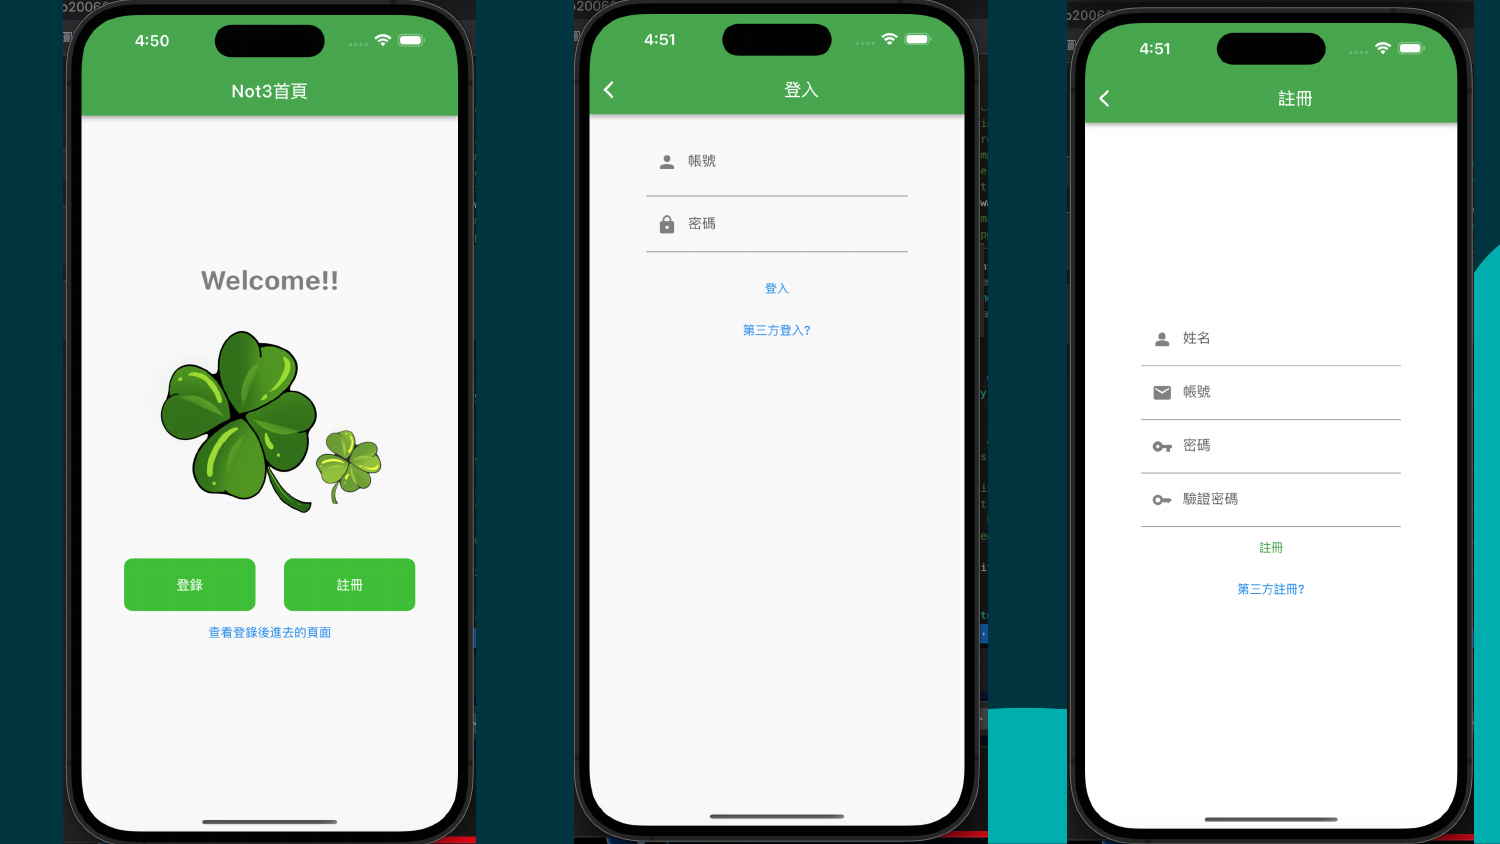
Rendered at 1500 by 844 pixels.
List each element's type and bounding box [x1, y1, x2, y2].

picture [63, 0, 476, 844]
picture [1066, 0, 1474, 844]
picture [574, 0, 988, 844]
